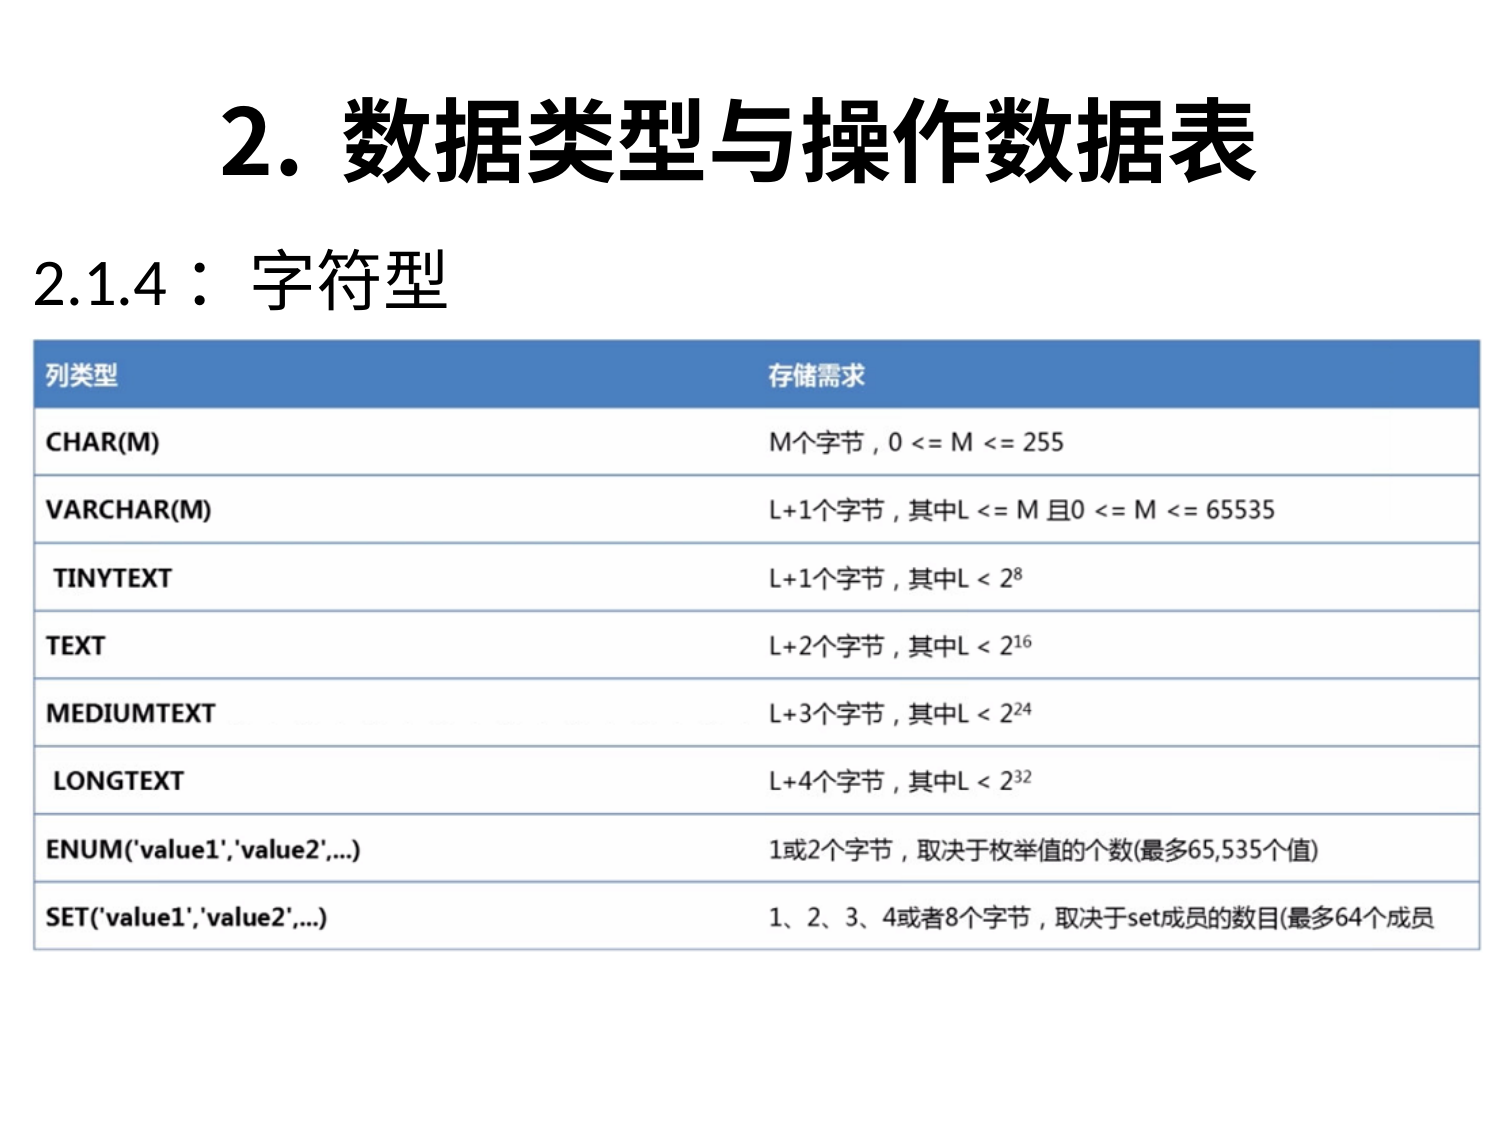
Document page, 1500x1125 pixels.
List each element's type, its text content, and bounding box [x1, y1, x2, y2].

picture [29, 337, 1484, 953]
list 2.1.4：字符型 [17, 231, 1434, 1049]
title 数据类型与操作数据表 [75, 45, 1425, 231]
